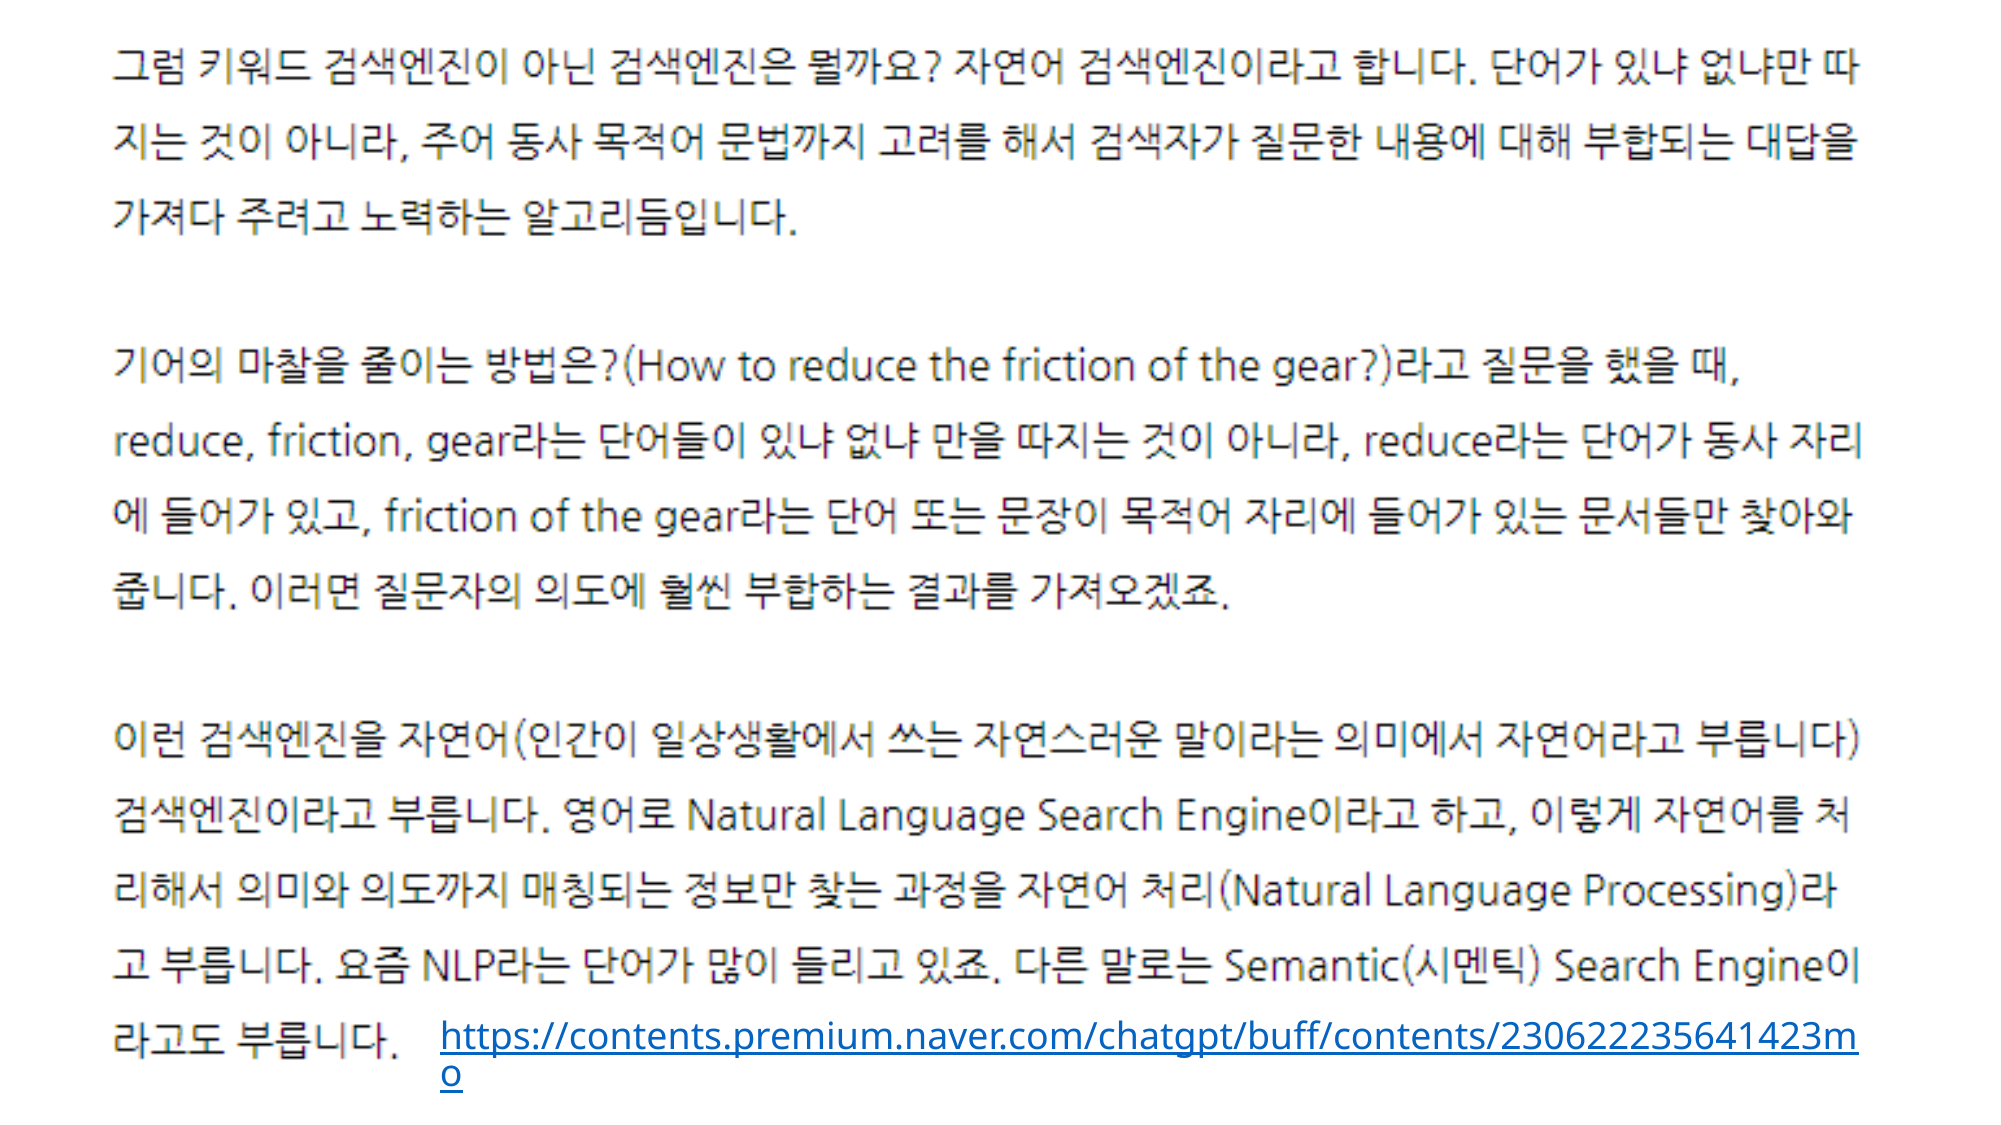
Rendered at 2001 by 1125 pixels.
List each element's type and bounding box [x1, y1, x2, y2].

picture [77, 10, 1892, 1096]
